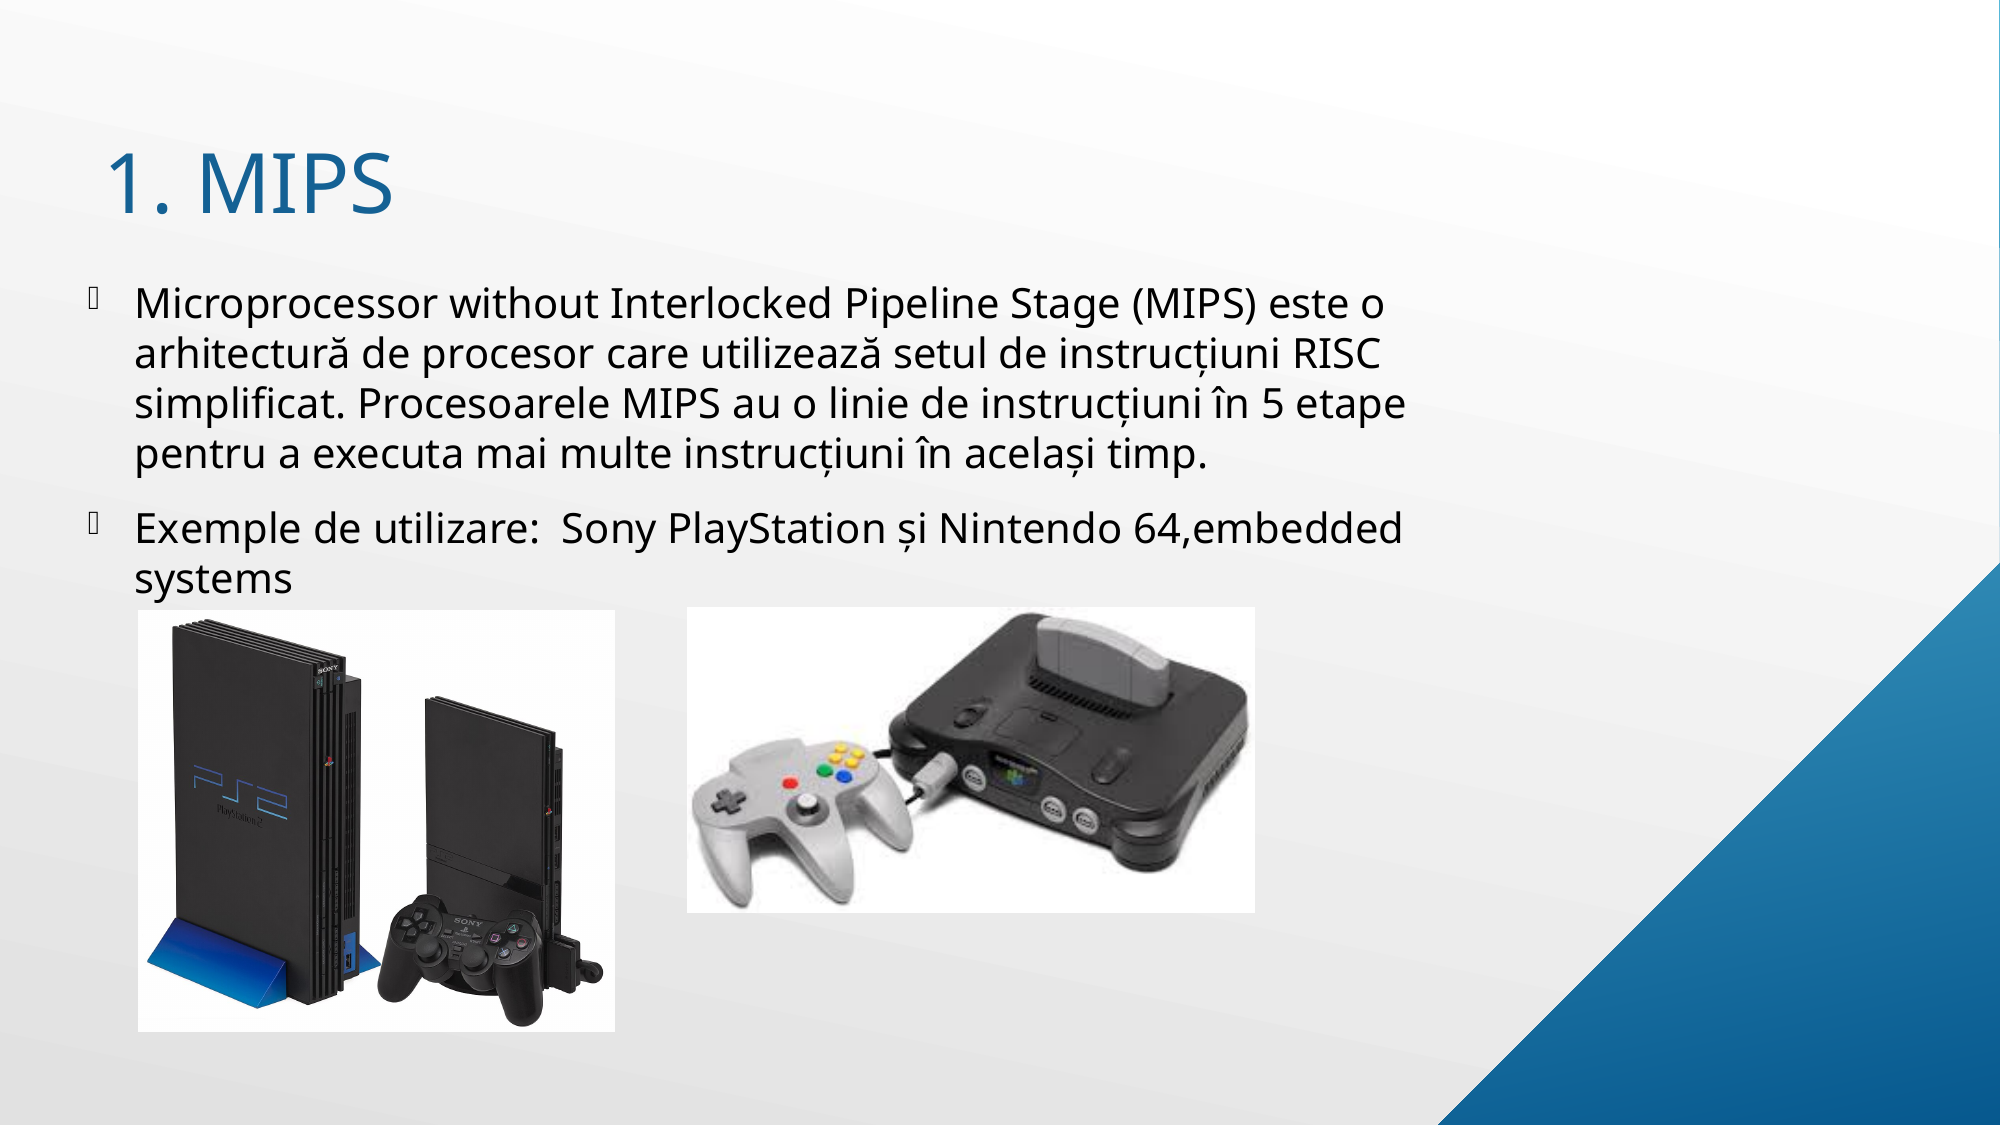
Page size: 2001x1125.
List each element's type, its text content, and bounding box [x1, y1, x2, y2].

text_box [1440, 565, 2000, 1125]
picture [138, 610, 615, 1033]
text_box [0, 0, 2000, 1125]
title 1. MIPS [88, 56, 1489, 304]
picture [687, 606, 1255, 913]
list Microprocessor without Interlocked Pipeline Stage (MIPS) este o arhitectură de procesor care utilizează setul de instrucțiuni RISC simplificat. Procesoarele MIPS au o linie de instrucțiuni în 5 etape pentru a executa mai multe instrucțiuni în același timp. Exemple de utilizare: Sony PlayStation și Nintendo 64,embedded systems [72, 180, 1473, 774]
